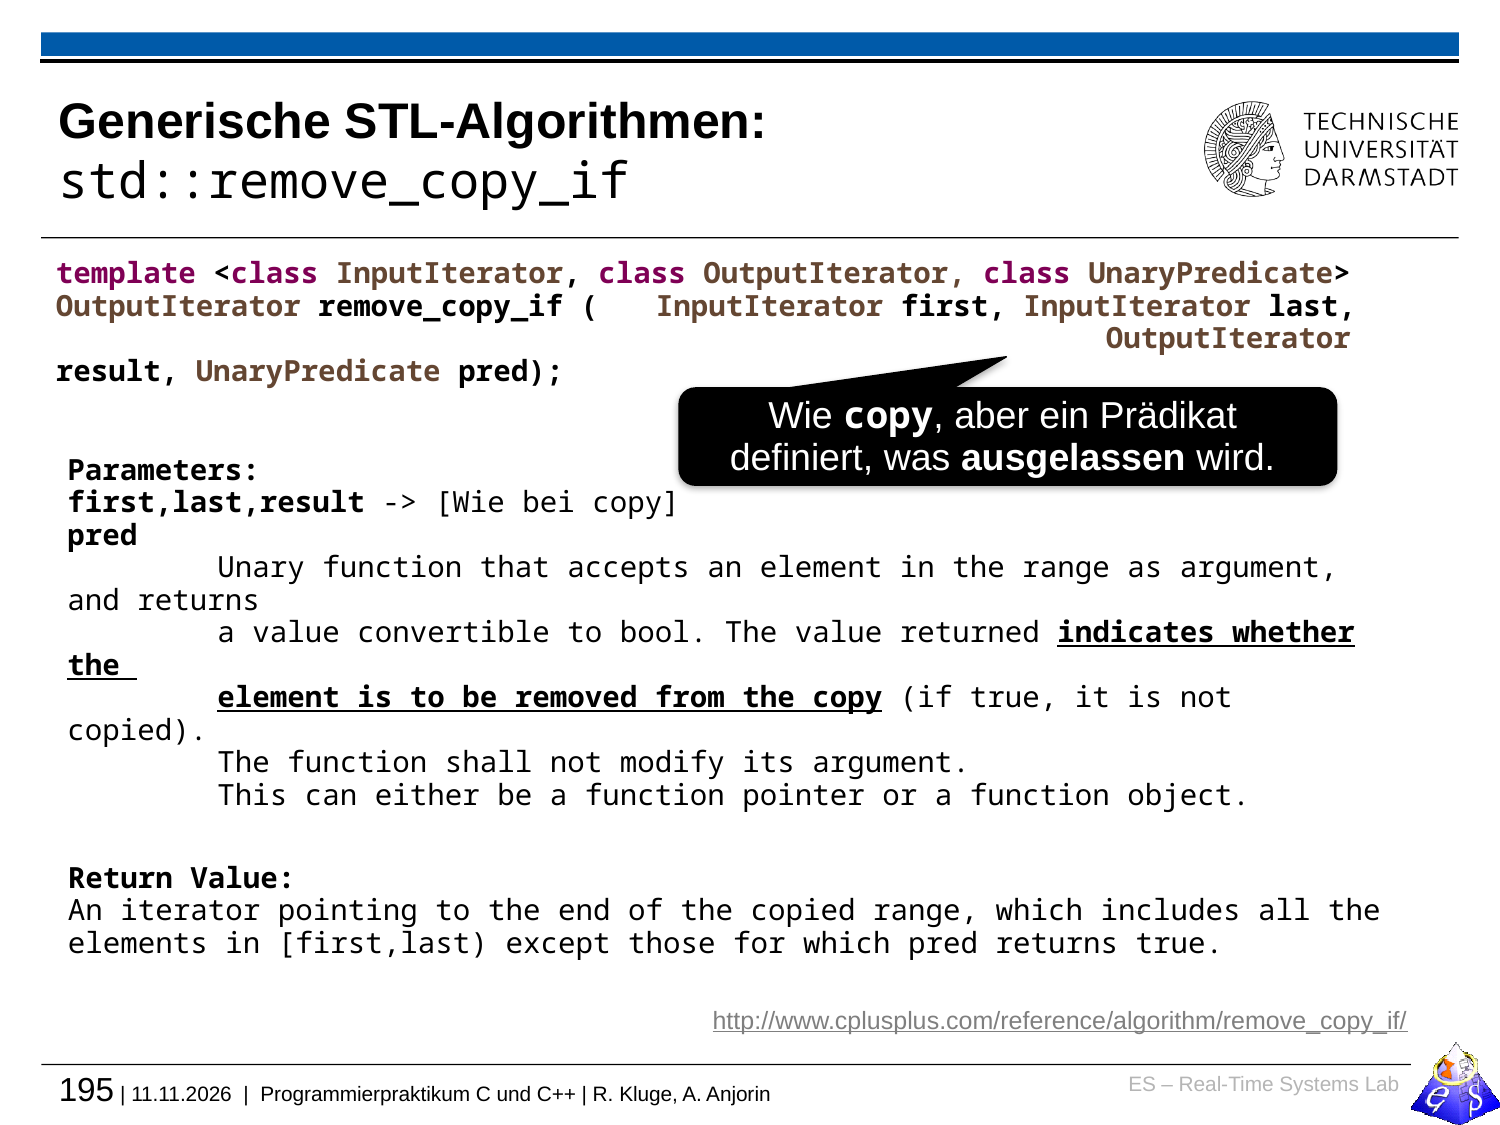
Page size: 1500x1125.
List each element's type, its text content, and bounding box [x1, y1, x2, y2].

title Generische STL-Algorithmen: std::remove_copy_if [58, 80, 1187, 218]
text_box http://www.cplusplus.com/reference/algorithm/remove_copy_if/ [335, 999, 1423, 1043]
text_box Parameters: first,last,result -> [Wie bei copy] pred Unary function that accepts an element in the range as argument, and returns a value convertible to bool. The value returned indicates whether the element is to be removed from the copy (if true, it is not copied). The function shall not modify its argument. This can either be a function pointer or a function object. [52, 448, 1394, 823]
text_box Return Value: An iterator pointing to the end of the copied range, which includes all the elements in [first,last) except those for which pred returns true. [53, 854, 1411, 968]
text_box Wie copy, aber ein Prädikat definiert, was ausgelassen wird. [678, 356, 1338, 486]
picture [1411, 1041, 1500, 1125]
picture [1187, 84, 1483, 214]
text_box template <class InputIterator, class OutputIterator, class UnaryPredicate> OutputIterator remove_copy_if ( InputIterator first, InputIterator last, OutputIterator result, UnaryPredicate pred); [41, 250, 1423, 396]
